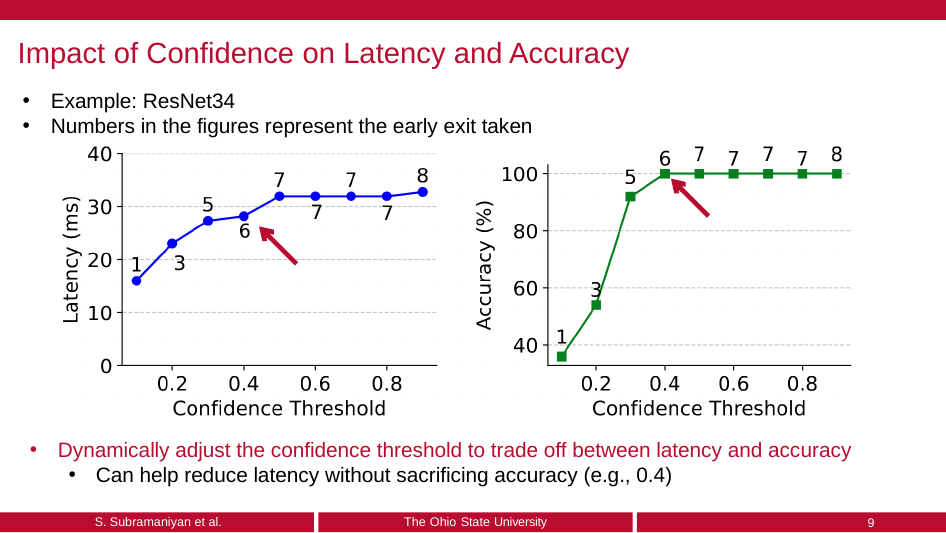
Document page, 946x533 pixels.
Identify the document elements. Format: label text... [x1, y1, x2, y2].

text_box Dynamically adjust the confidence threshold to trade off between latency and accuracy Can help reduce latency without sacrificing accuracy (e.g., 0.4) [14, 429, 867, 495]
picture [60, 141, 859, 420]
slide_number 9 [689, 514, 890, 532]
slide_number S. Subramaniyan et al. [92, 514, 223, 533]
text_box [258, 226, 297, 265]
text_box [670, 178, 709, 217]
title Impact of Confidence on Latency and Accuracy [15, 31, 711, 124]
footer The Ohio State University [402, 514, 551, 533]
text_box Example: ResNet34 Numbers in the figures represent the early exit taken [7, 80, 548, 145]
